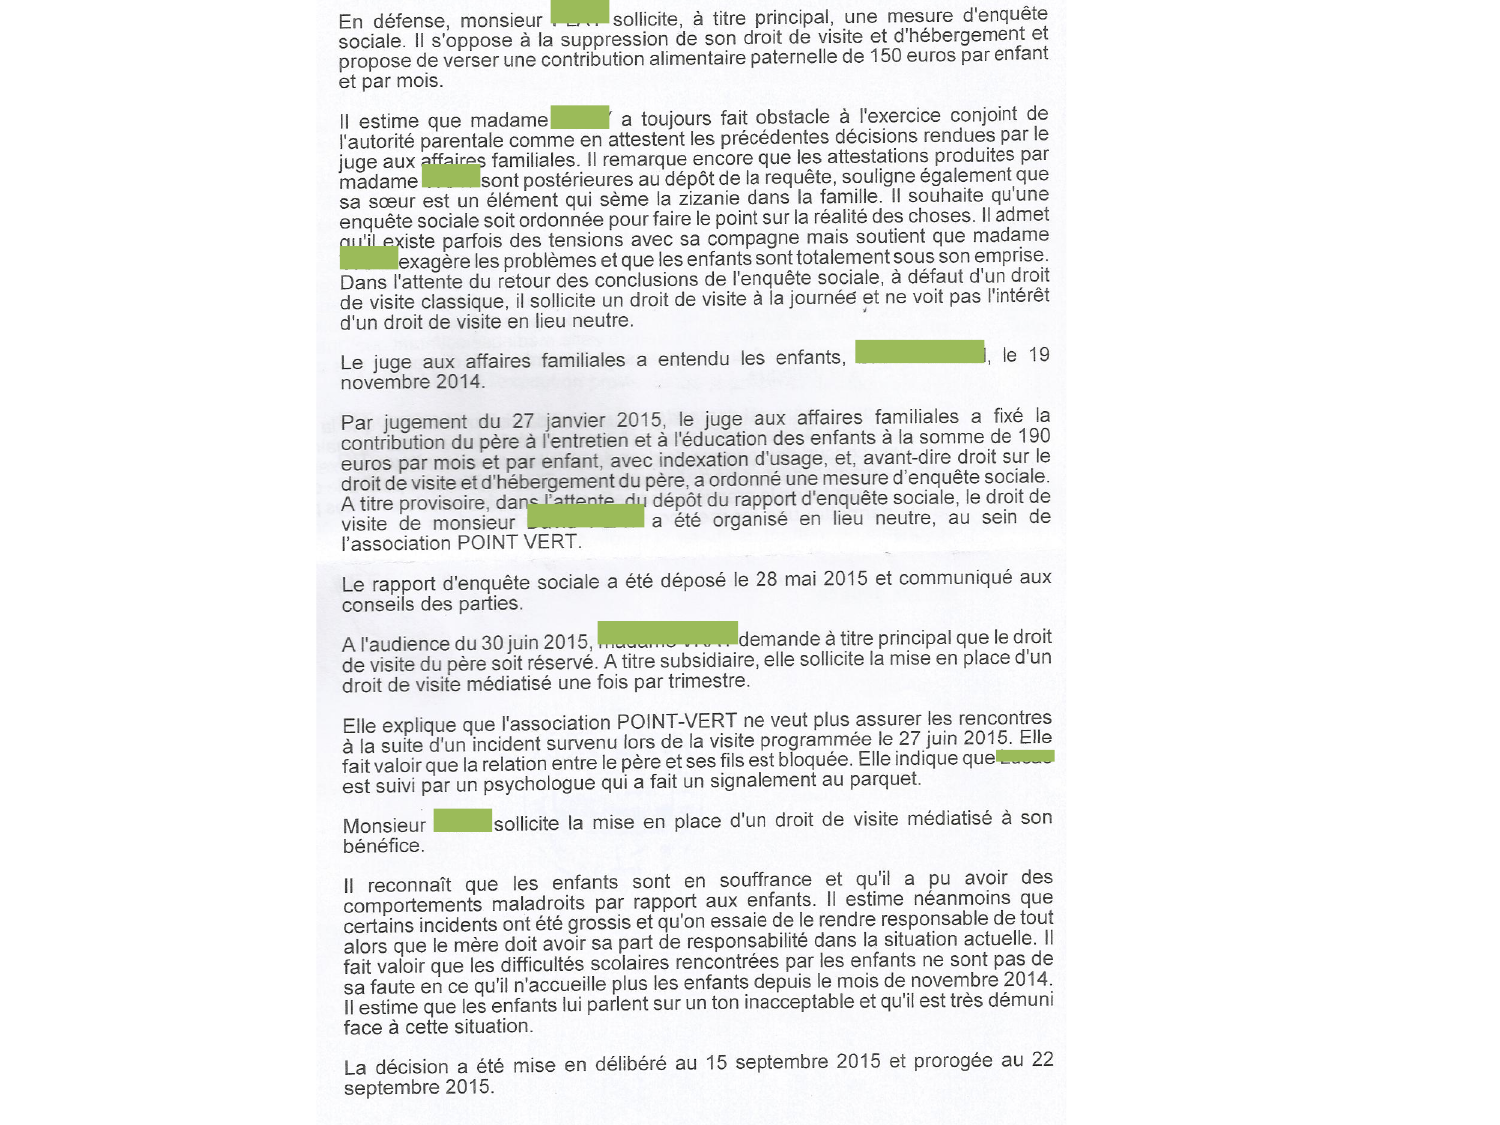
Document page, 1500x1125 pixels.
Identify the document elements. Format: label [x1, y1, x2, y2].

picture [316, 0, 1067, 1125]
